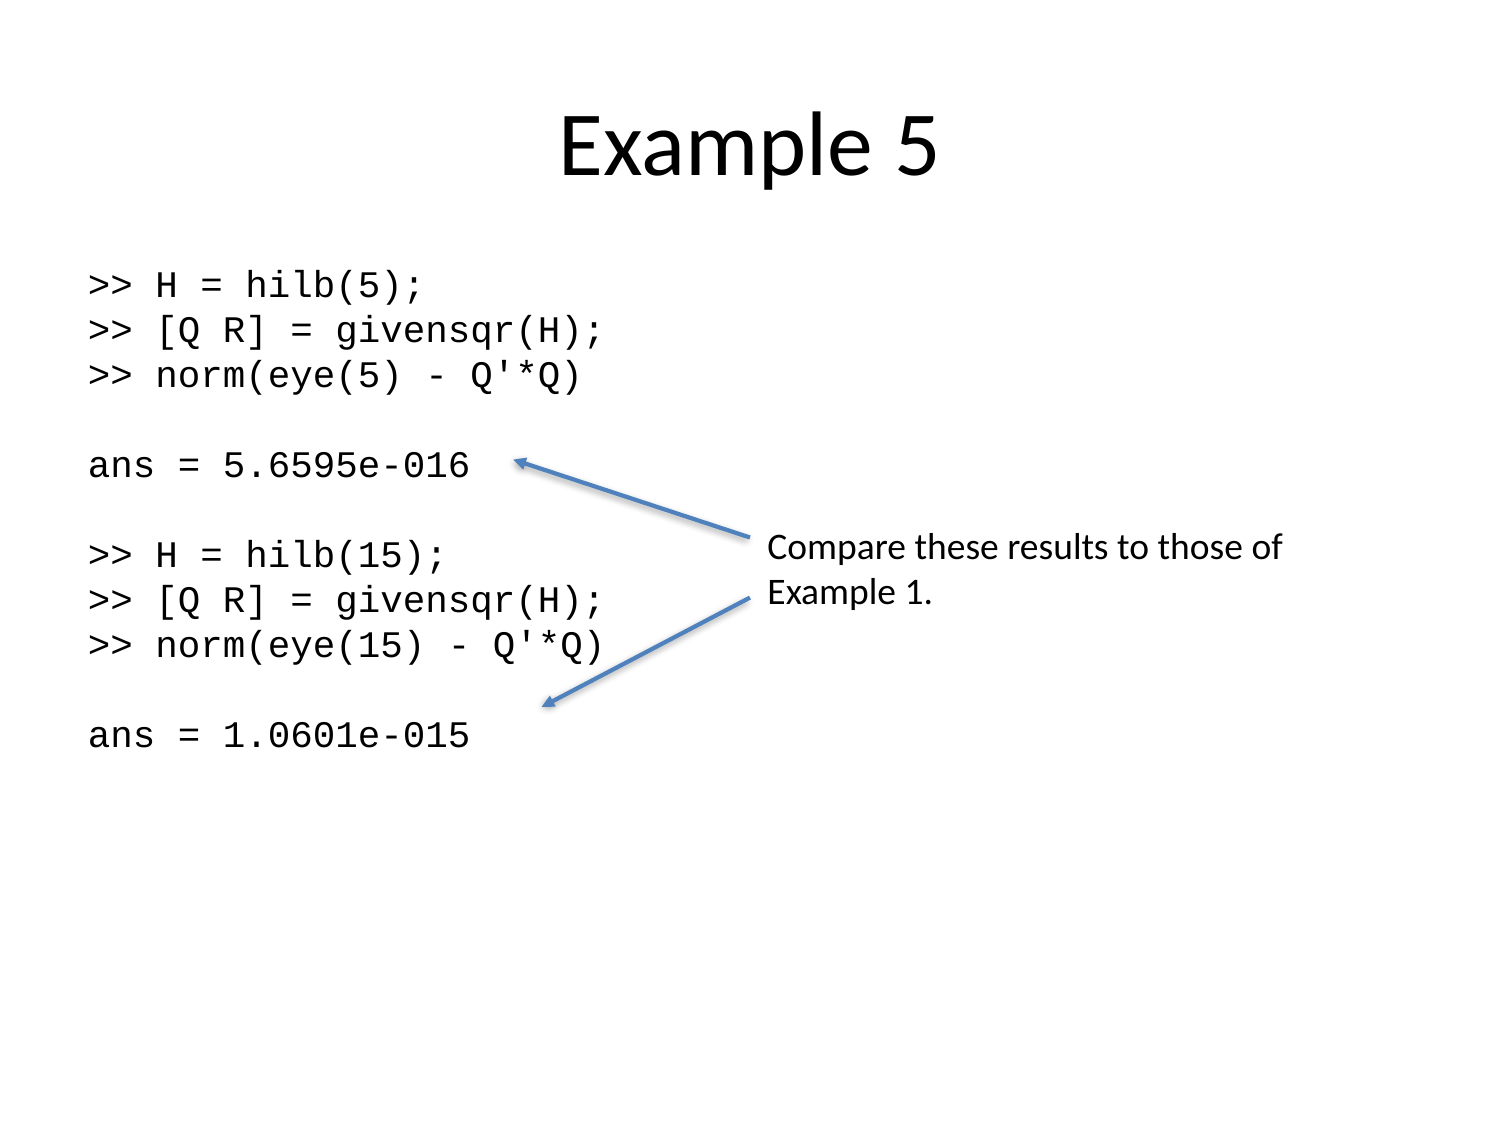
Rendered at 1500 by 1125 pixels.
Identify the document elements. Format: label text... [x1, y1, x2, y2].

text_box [512, 459, 751, 538]
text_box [541, 597, 751, 708]
text_box >> H = hilb(5); >> [Q R] = givensqr(H); >> norm(eye(5) - Q'*Q) ans = 5.6595e-016 >> H = hilb(15); >> [Q R] = givensqr(H); >> norm(eye(15) - Q'*Q) ans = 1.0601e-015 [73, 252, 750, 763]
title Example 5 [75, 45, 1425, 233]
text_box Compare these results to those of Example 1. [752, 514, 1299, 620]
